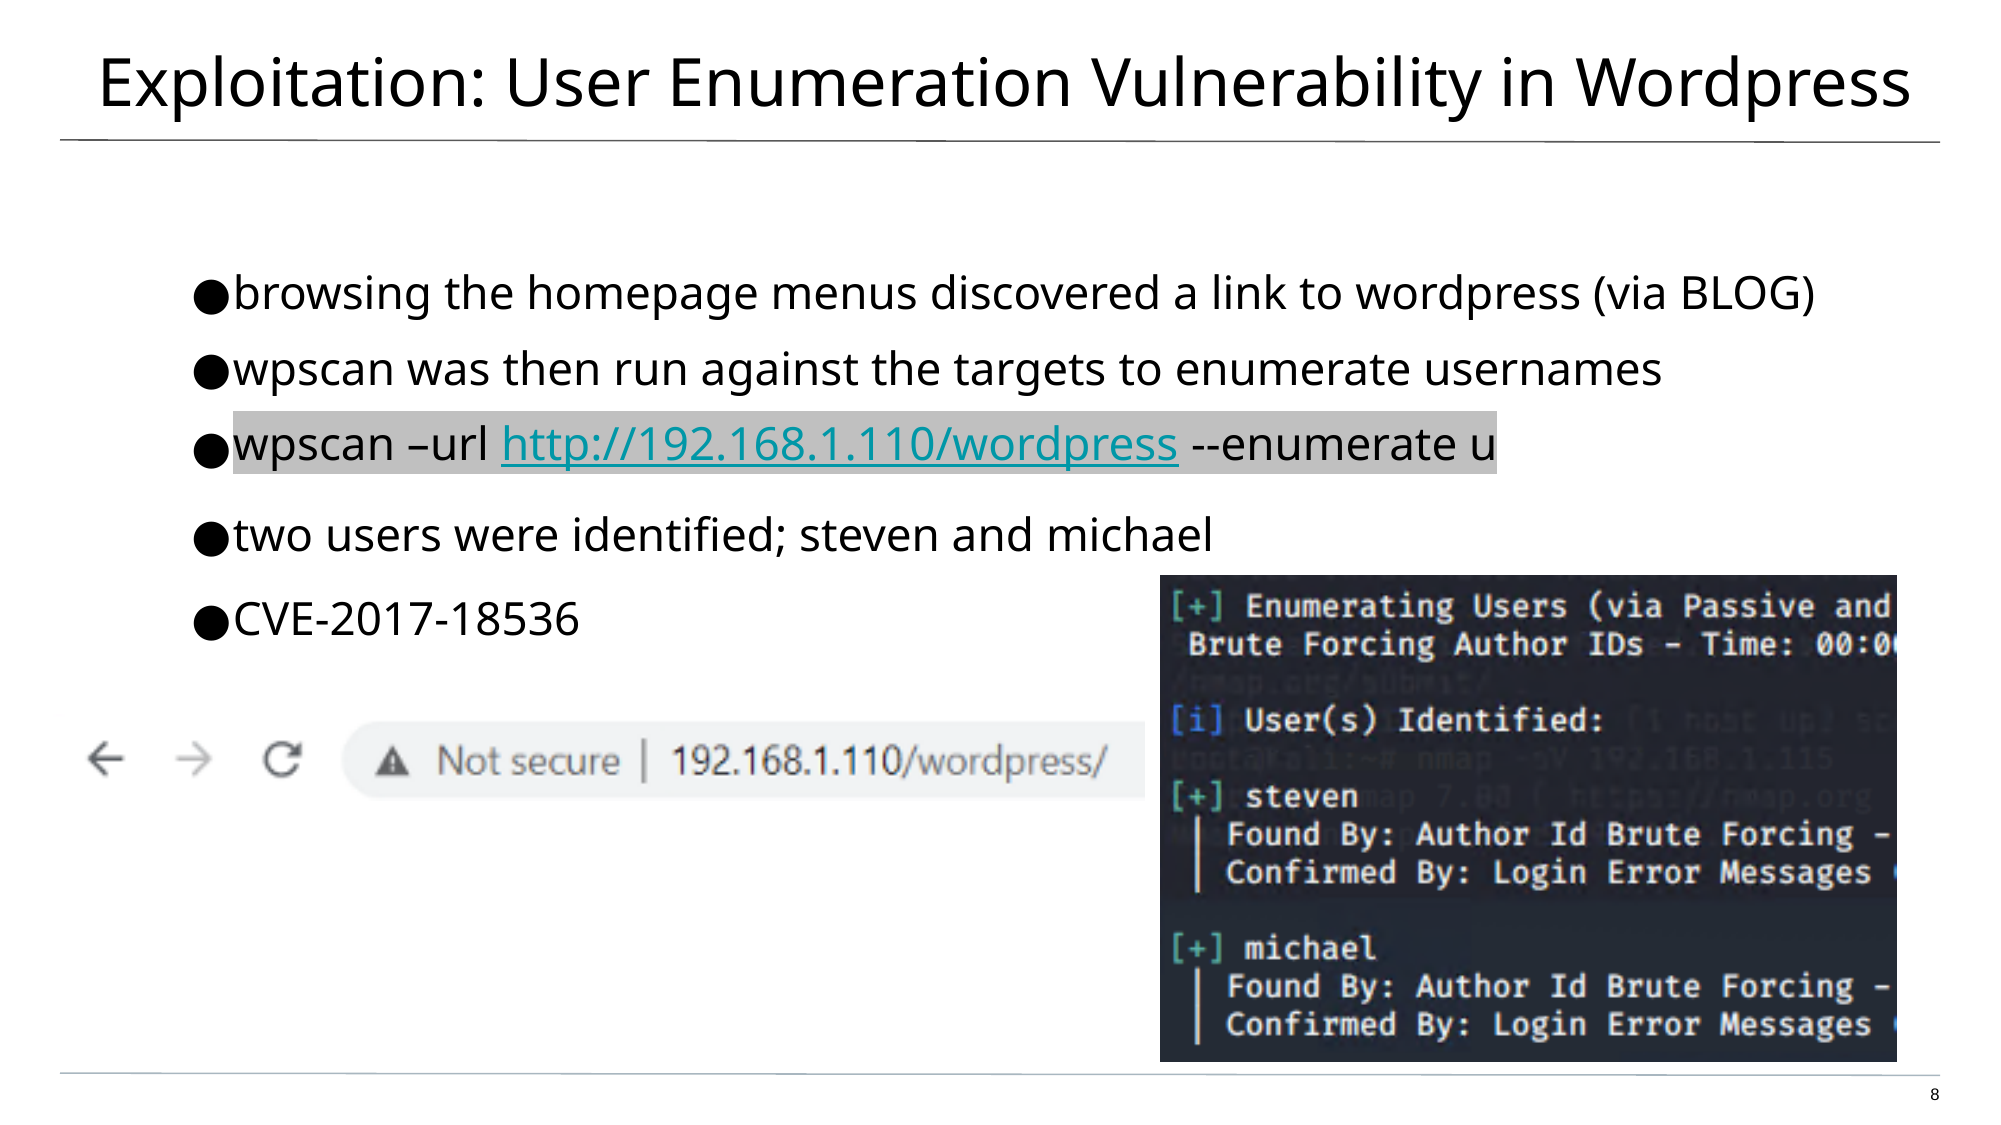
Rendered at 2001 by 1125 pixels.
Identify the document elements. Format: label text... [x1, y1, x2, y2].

slide_number 8 [1882, 1084, 1940, 1108]
picture [1160, 575, 1897, 1063]
title Exploitation: User Enumeration Vulnerability in Wordpress [0, 0, 2000, 117]
picture [50, 713, 1145, 802]
list browsing the homepage menus discovered a link to wordpress (via BLOG) wpscan was then run against the targets to enumerate usernames wpscan –url http://192.168.1.110/wordpress --enumerate u two users were identified; steven and michael CVE-2017-18536 [57, 188, 1940, 998]
